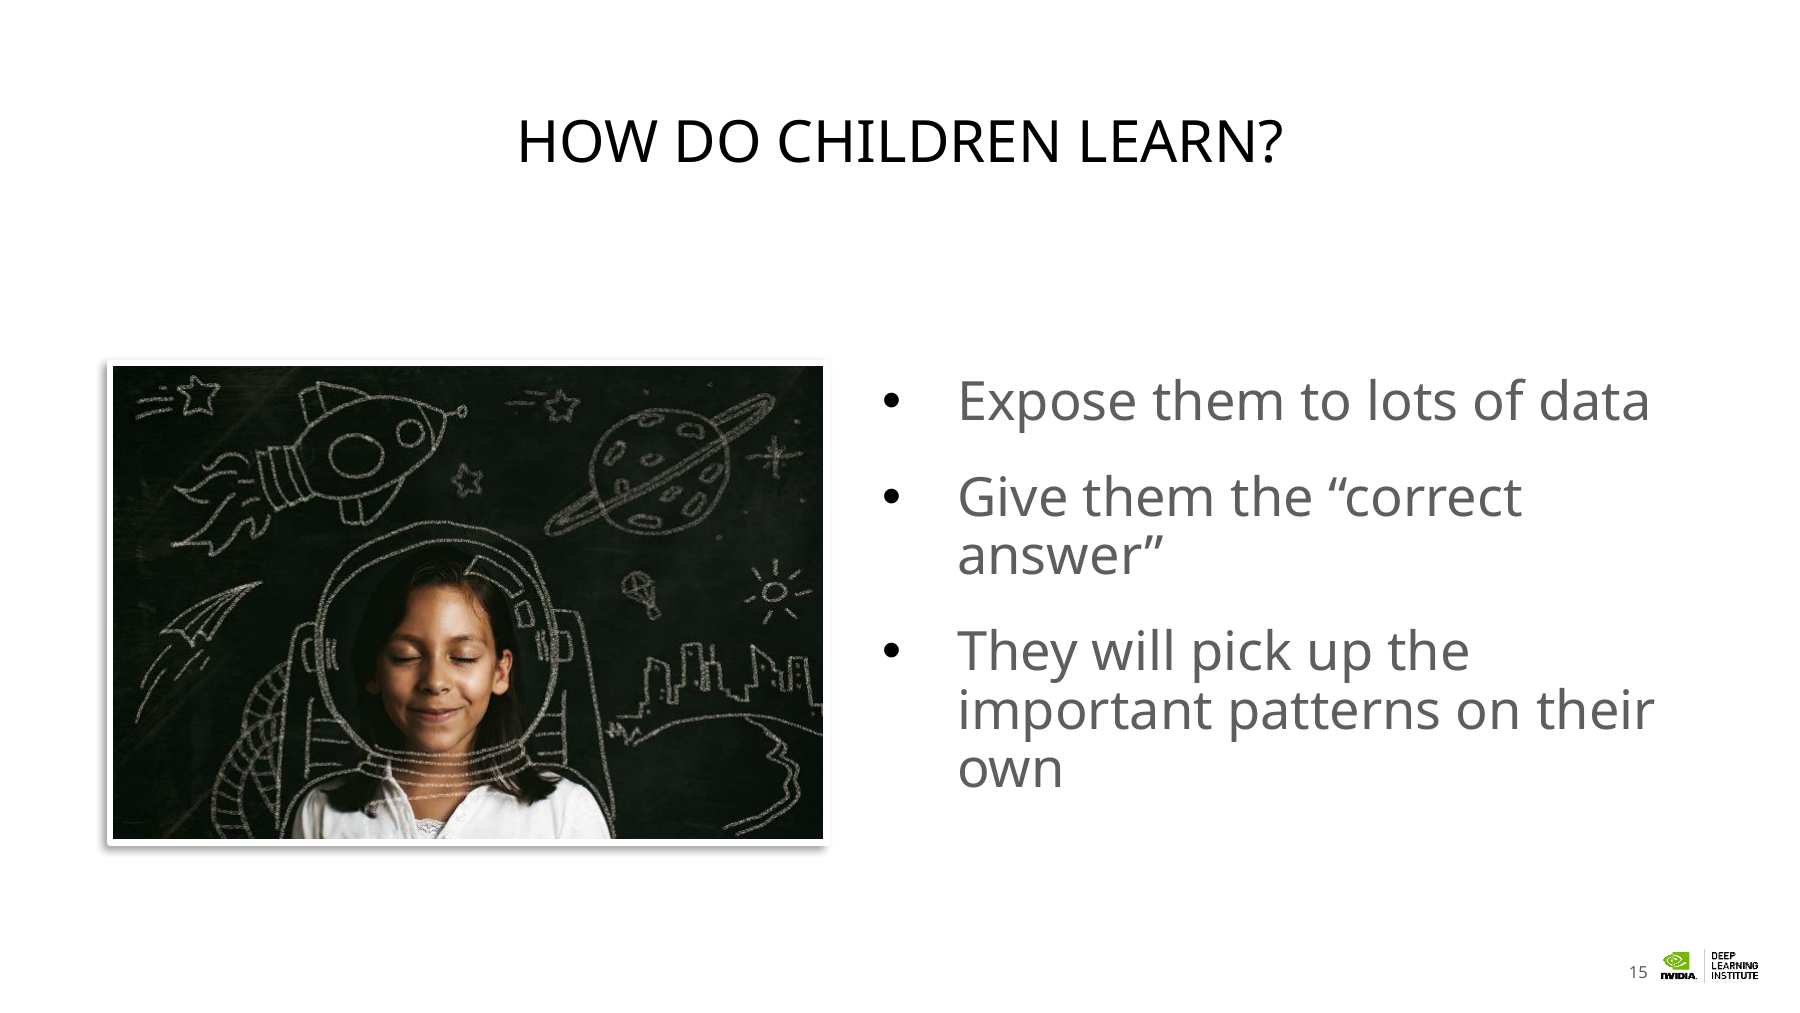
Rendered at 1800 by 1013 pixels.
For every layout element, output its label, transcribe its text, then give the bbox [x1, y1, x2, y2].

title How Do Children Learn? [81, 85, 1719, 183]
list Expose them to lots of data Give them the “correct answer” They will pick up the important patterns on their own [866, 365, 1719, 840]
picture [112, 365, 824, 840]
picture [1661, 949, 1704, 983]
picture [1705, 949, 1758, 983]
